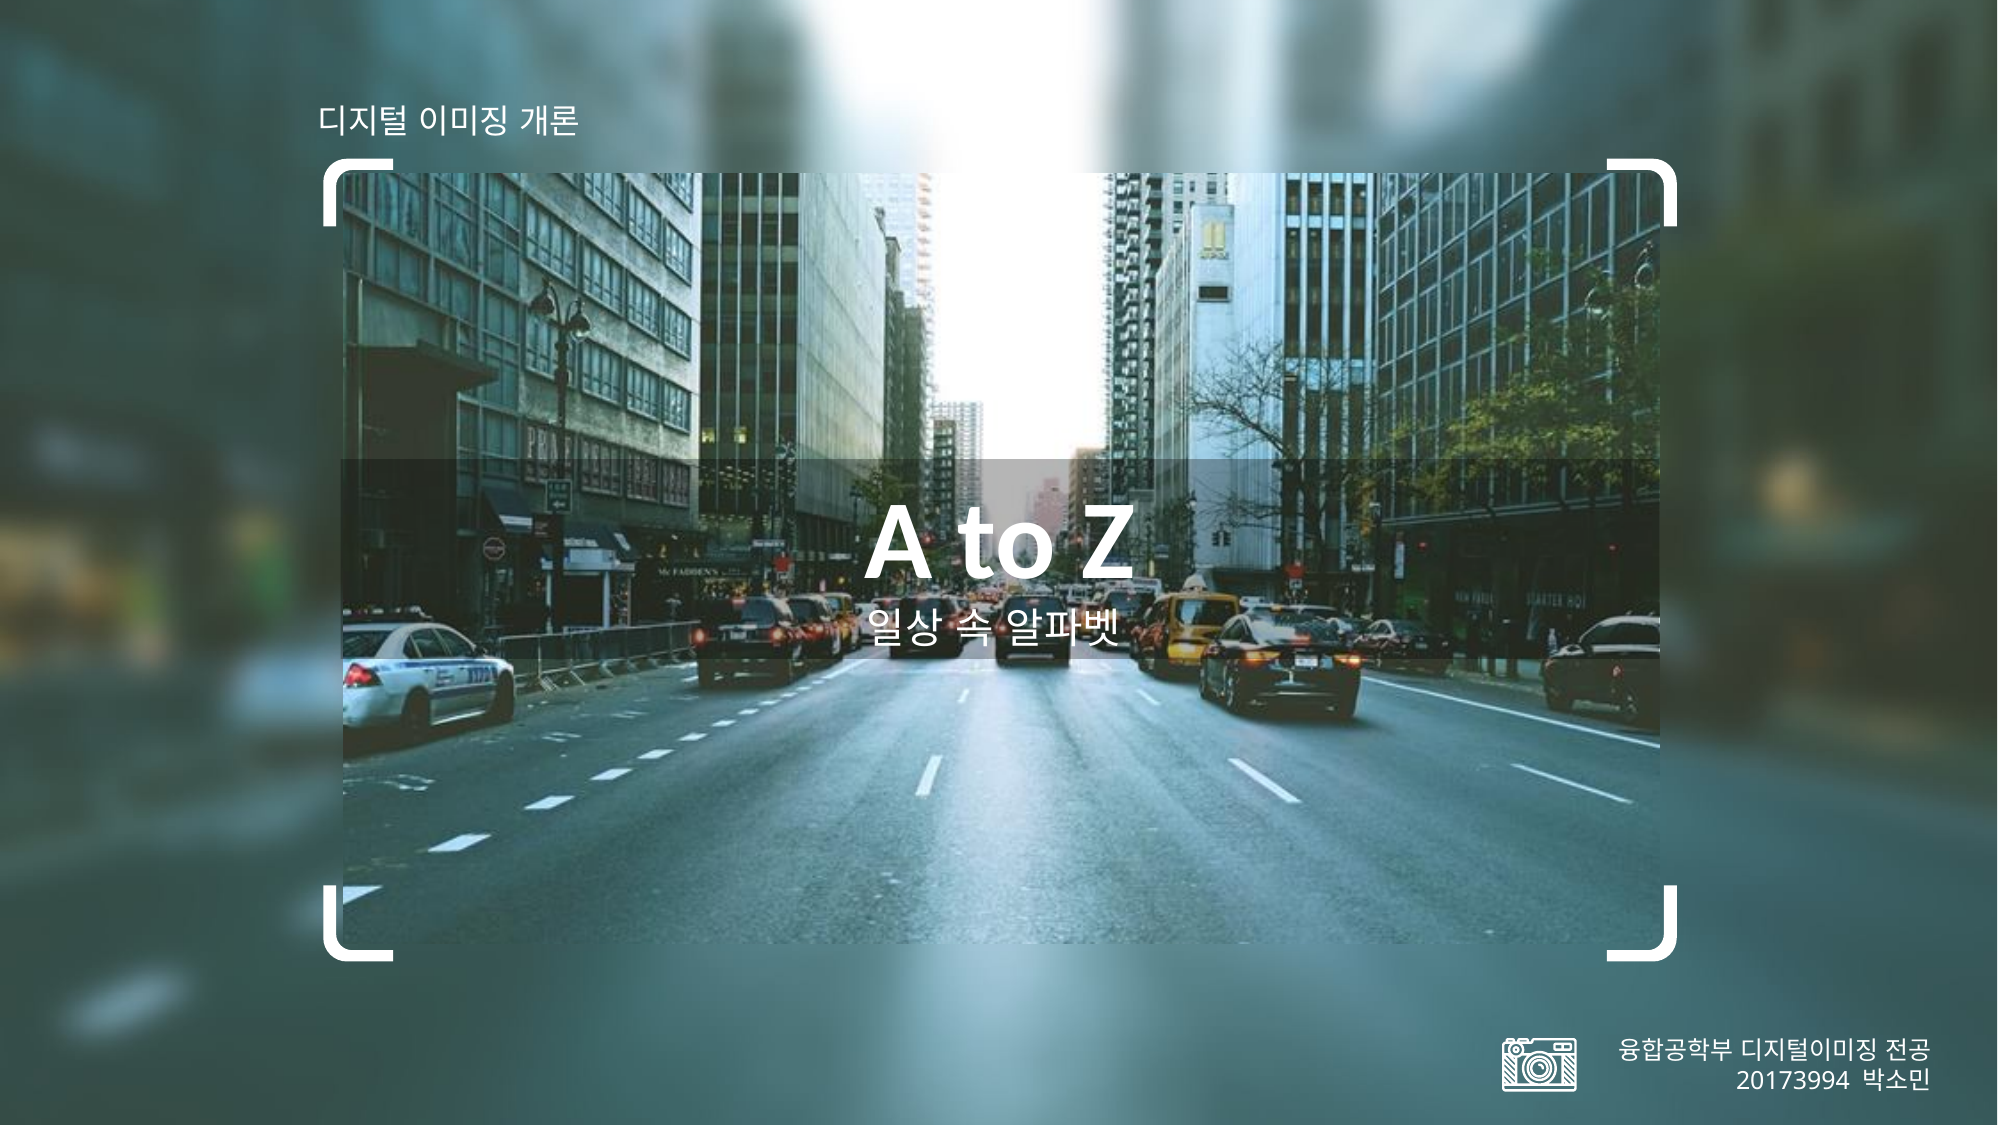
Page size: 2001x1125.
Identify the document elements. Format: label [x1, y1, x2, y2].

picture [0, 0, 1998, 1125]
text_box [1231, 1026, 1947, 1103]
